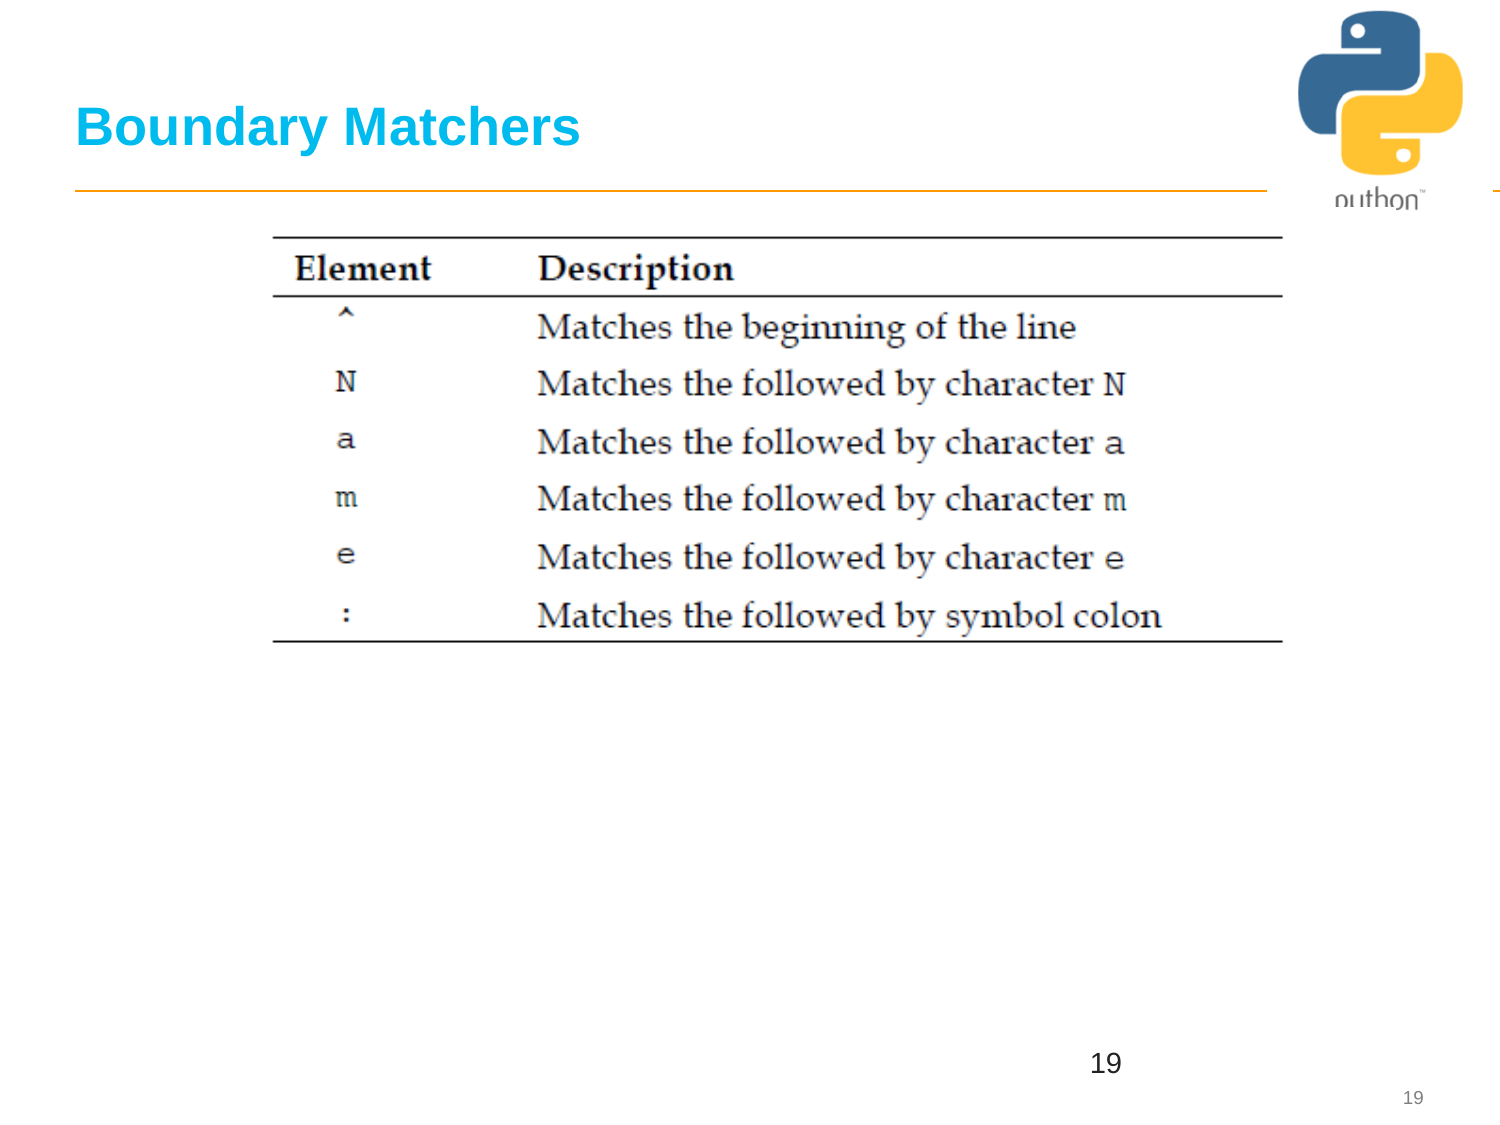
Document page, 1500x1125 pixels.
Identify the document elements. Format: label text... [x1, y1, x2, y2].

title Boundary Matchers [75, 27, 1422, 157]
slide_number 19 [1074, 1037, 1413, 1100]
picture [230, 5, 1493, 725]
